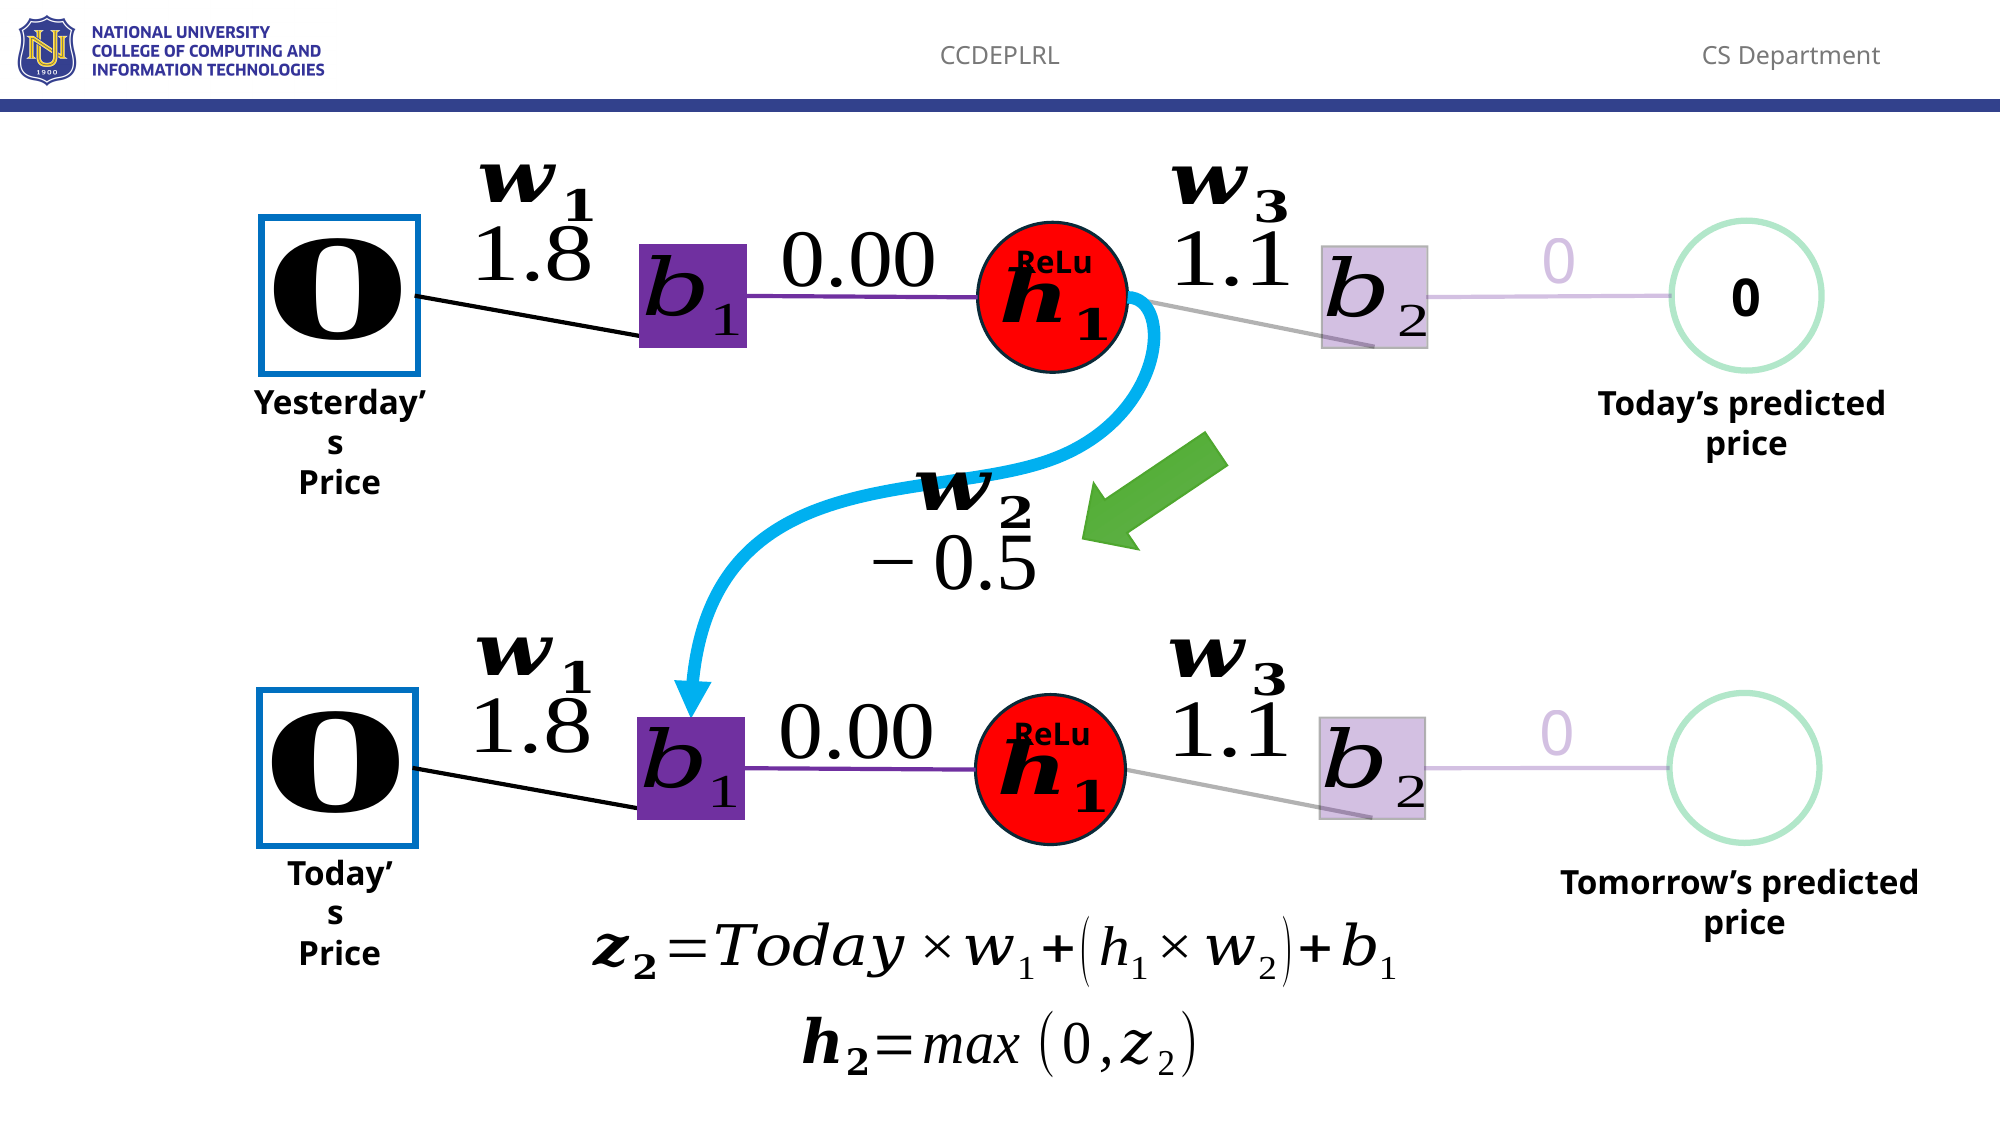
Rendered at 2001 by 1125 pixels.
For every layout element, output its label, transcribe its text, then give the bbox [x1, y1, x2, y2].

text_box [1129, 430, 1229, 551]
text_box Tomorrow’s predicted price [1520, 853, 1969, 949]
text_box [976, 241, 1011, 296]
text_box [690, 296, 1129, 719]
text_box Today’s predicted price [1556, 375, 1938, 470]
text_box Yesterday’s Price [236, 374, 443, 509]
text_box [1009, 220, 1096, 234]
text_box [1668, 691, 1821, 844]
text_box [1027, 289, 1043, 296]
text_box ReLu [998, 719, 1108, 760]
text_box ReLu [1000, 234, 1110, 287]
text_box [973, 719, 1127, 847]
text_box [1058, 246, 1129, 296]
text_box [742, 767, 977, 771]
text_box Today’s Price [264, 844, 415, 979]
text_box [1124, 767, 1322, 771]
picture [0, 0, 337, 99]
text_box 0 [1670, 219, 1823, 372]
